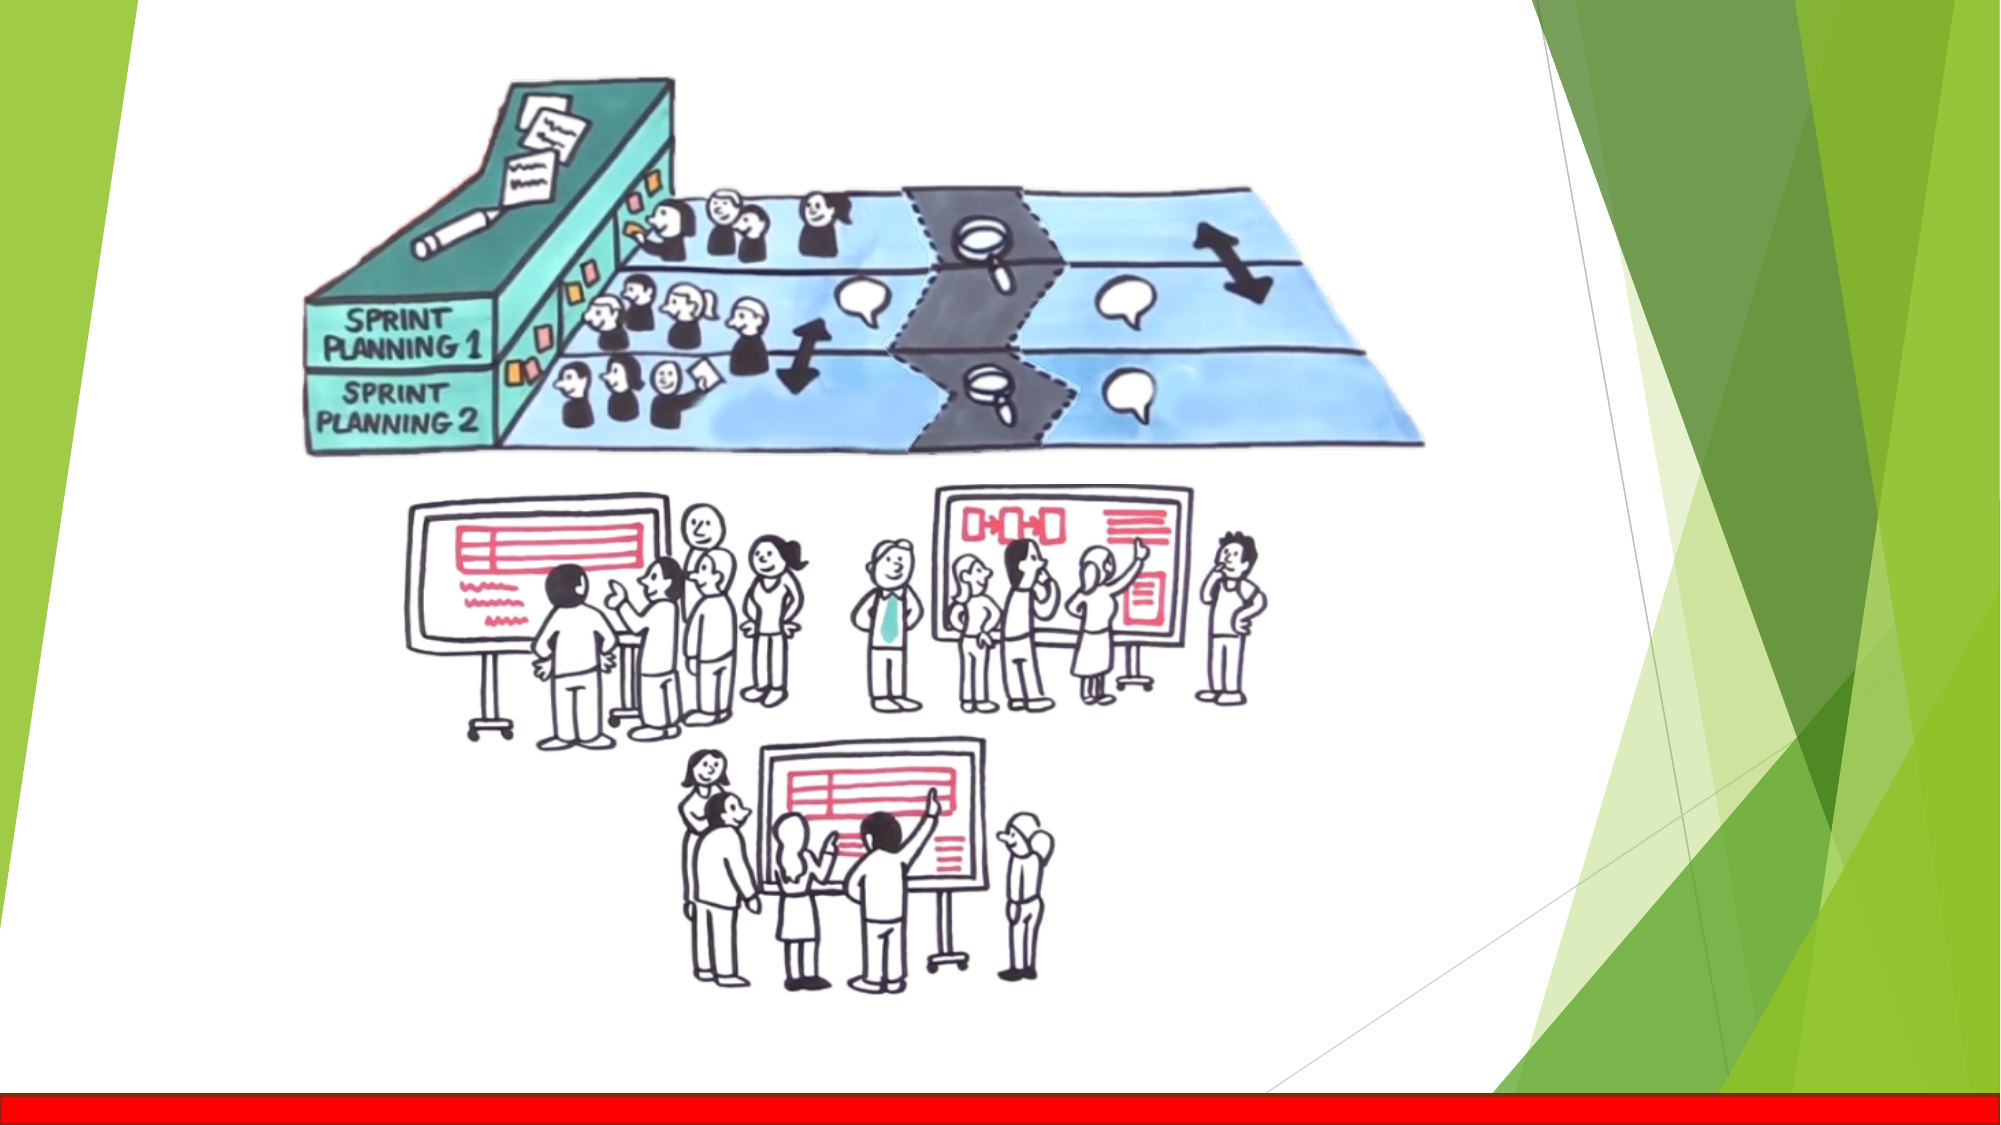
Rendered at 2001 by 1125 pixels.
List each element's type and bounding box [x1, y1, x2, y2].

picture [301, 75, 1427, 459]
picture [398, 483, 1282, 1015]
text_box [0, 1094, 2000, 1125]
